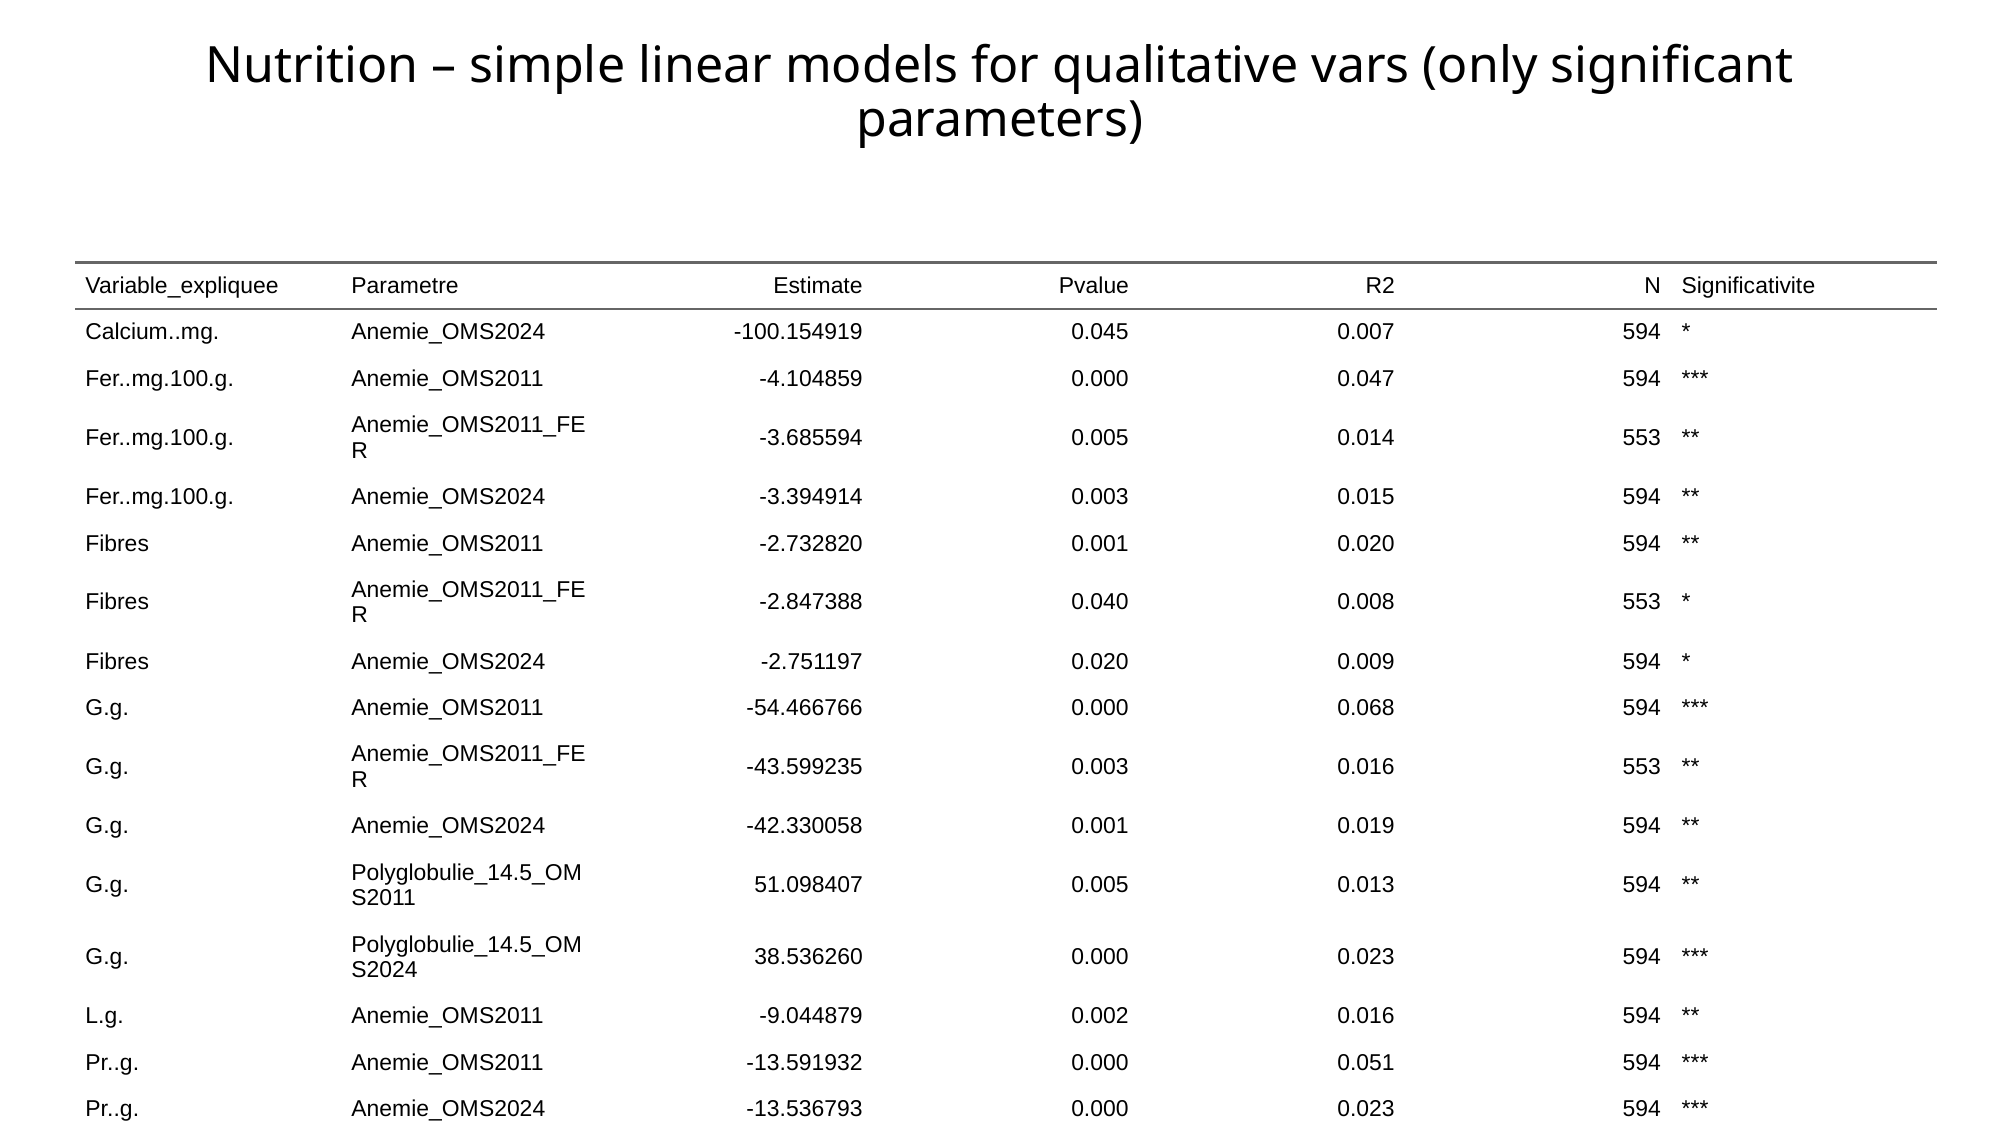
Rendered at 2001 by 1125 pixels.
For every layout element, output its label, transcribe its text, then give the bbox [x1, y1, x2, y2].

table_cell -100.154919 [607, 310, 873, 355]
table_cell G.g. [75, 731, 341, 803]
table_cell Anemie_OMS2024 [341, 1085, 607, 1125]
table_cell 0.009 [1139, 638, 1405, 684]
table_cell 0.016 [1139, 731, 1405, 803]
table_cell 594 [1405, 638, 1671, 684]
table_cell *** [1671, 684, 1937, 731]
table_cell Anemie_OMS2011 [341, 684, 607, 731]
table_cell 594 [1405, 1085, 1671, 1125]
table_cell 594 [1405, 684, 1671, 731]
table_cell 0.000 [873, 1039, 1139, 1085]
table_cell Anemie_OMS2011_FER [341, 402, 607, 473]
table_cell 594 [1405, 849, 1671, 921]
table_cell Pr..g. [75, 1039, 341, 1085]
table_cell Anemie_OMS2024 [341, 473, 607, 520]
table_cell 0.005 [873, 849, 1139, 921]
table_cell * [1671, 566, 1937, 638]
table_cell Anemie_OMS2011 [341, 520, 607, 566]
table_header Pvalue [873, 264, 1139, 308]
table_cell Fibres [75, 520, 341, 566]
table_cell 594 [1405, 310, 1671, 355]
table_cell -13.591932 [607, 1039, 873, 1085]
table_cell Anemie_OMS2024 [341, 803, 607, 849]
table_cell 594 [1405, 803, 1671, 849]
table_cell 0.040 [873, 566, 1139, 638]
table_cell ** [1671, 473, 1937, 520]
table_cell 0.003 [873, 731, 1139, 803]
table_cell Anemie_OMS2011_FER [341, 566, 607, 638]
table_cell 0.002 [873, 993, 1139, 1039]
table_cell ** [1671, 731, 1937, 803]
table_cell Fibres [75, 566, 341, 638]
table_cell ** [1671, 520, 1937, 566]
table_cell L.g. [75, 993, 341, 1039]
table_cell 594 [1405, 473, 1671, 520]
table_cell 38.536260 [607, 921, 873, 993]
table_cell 51.098407 [607, 849, 873, 921]
table_cell 594 [1405, 993, 1671, 1039]
table_cell G.g. [75, 803, 341, 849]
table_cell Fer..mg.100.g. [75, 473, 341, 520]
table_cell 0.007 [1139, 310, 1405, 355]
table_cell -2.732820 [607, 520, 873, 566]
table_header Parametre [341, 264, 607, 308]
table_cell 0.045 [873, 310, 1139, 355]
table_cell 553 [1405, 402, 1671, 473]
table_cell *** [1671, 1039, 1937, 1085]
table_cell G.g. [75, 684, 341, 731]
table_cell 0.000 [873, 1085, 1139, 1125]
table_cell 594 [1405, 921, 1671, 993]
table_cell Anemie_OMS2011 [341, 1039, 607, 1085]
table_cell 0.047 [1139, 355, 1405, 402]
table_cell Calcium..mg. [75, 310, 341, 355]
table_cell 0.016 [1139, 993, 1405, 1039]
table_header Variable_expliquee [75, 264, 341, 308]
table_cell Polyglobulie_14.5_OMS2011 [341, 849, 607, 921]
table_cell ** [1671, 402, 1937, 473]
table_cell Polyglobulie_14.5_OMS2024 [341, 921, 607, 993]
table_cell 0.051 [1139, 1039, 1405, 1085]
table_cell Fer..mg.100.g. [75, 402, 341, 473]
table_cell 0.003 [873, 473, 1139, 520]
table_cell Anemie_OMS2011 [341, 993, 607, 1039]
text_box Nutrition – simple linear models for qualitative vars (only significant parameters) [68, 0, 1932, 203]
table_cell 553 [1405, 731, 1671, 803]
table_cell 0.000 [873, 355, 1139, 402]
table_cell *** [1671, 921, 1937, 993]
table_cell *** [1671, 355, 1937, 402]
table_cell Pr..g. [75, 1085, 341, 1125]
table_header R2 [1139, 264, 1405, 308]
table_cell Fibres [75, 638, 341, 684]
table_cell 0.020 [1139, 520, 1405, 566]
table_cell -54.466766 [607, 684, 873, 731]
table_cell Anemie_OMS2011 [341, 355, 607, 402]
table_cell 0.000 [873, 684, 1139, 731]
table_cell G.g. [75, 921, 341, 993]
table_cell 0.020 [873, 638, 1139, 684]
table_cell 0.001 [873, 520, 1139, 566]
table_cell 553 [1405, 566, 1671, 638]
table_cell ** [1671, 993, 1937, 1039]
table_cell * [1671, 638, 1937, 684]
table_cell -2.847388 [607, 566, 873, 638]
table_cell ** [1671, 849, 1937, 921]
table_cell * [1671, 310, 1937, 355]
table_cell -43.599235 [607, 731, 873, 803]
table_cell 0.015 [1139, 473, 1405, 520]
table_cell -42.330058 [607, 803, 873, 849]
table_cell *** [1671, 1085, 1937, 1125]
table_cell 0.068 [1139, 684, 1405, 731]
table_cell -9.044879 [607, 993, 873, 1039]
table_cell 0.023 [1139, 1085, 1405, 1125]
table_cell G.g. [75, 849, 341, 921]
table_cell 0.019 [1139, 803, 1405, 849]
table_cell 0.000 [873, 921, 1139, 993]
table_cell Anemie_OMS2024 [341, 310, 607, 355]
table_cell 0.023 [1139, 921, 1405, 993]
table_cell -13.536793 [607, 1085, 873, 1125]
table_cell 0.001 [873, 803, 1139, 849]
table_cell 594 [1405, 355, 1671, 402]
table_cell 594 [1405, 1039, 1671, 1085]
table_cell 0.014 [1139, 402, 1405, 473]
table_cell -2.751197 [607, 638, 873, 684]
table_cell -3.394914 [607, 473, 873, 520]
table_cell Anemie_OMS2024 [341, 638, 607, 684]
table_cell Anemie_OMS2011_FER [341, 731, 607, 803]
table_cell 0.008 [1139, 566, 1405, 638]
table_header N [1405, 264, 1671, 308]
table_header Significativite [1671, 264, 1937, 308]
table_cell 594 [1405, 520, 1671, 566]
table_cell Fer..mg.100.g. [75, 355, 341, 402]
table_cell 0.005 [873, 402, 1139, 473]
table_cell -4.104859 [607, 355, 873, 402]
table_cell ** [1671, 803, 1937, 849]
table_cell 0.013 [1139, 849, 1405, 921]
table_header Estimate [607, 264, 873, 308]
table_cell -3.685594 [607, 402, 873, 473]
